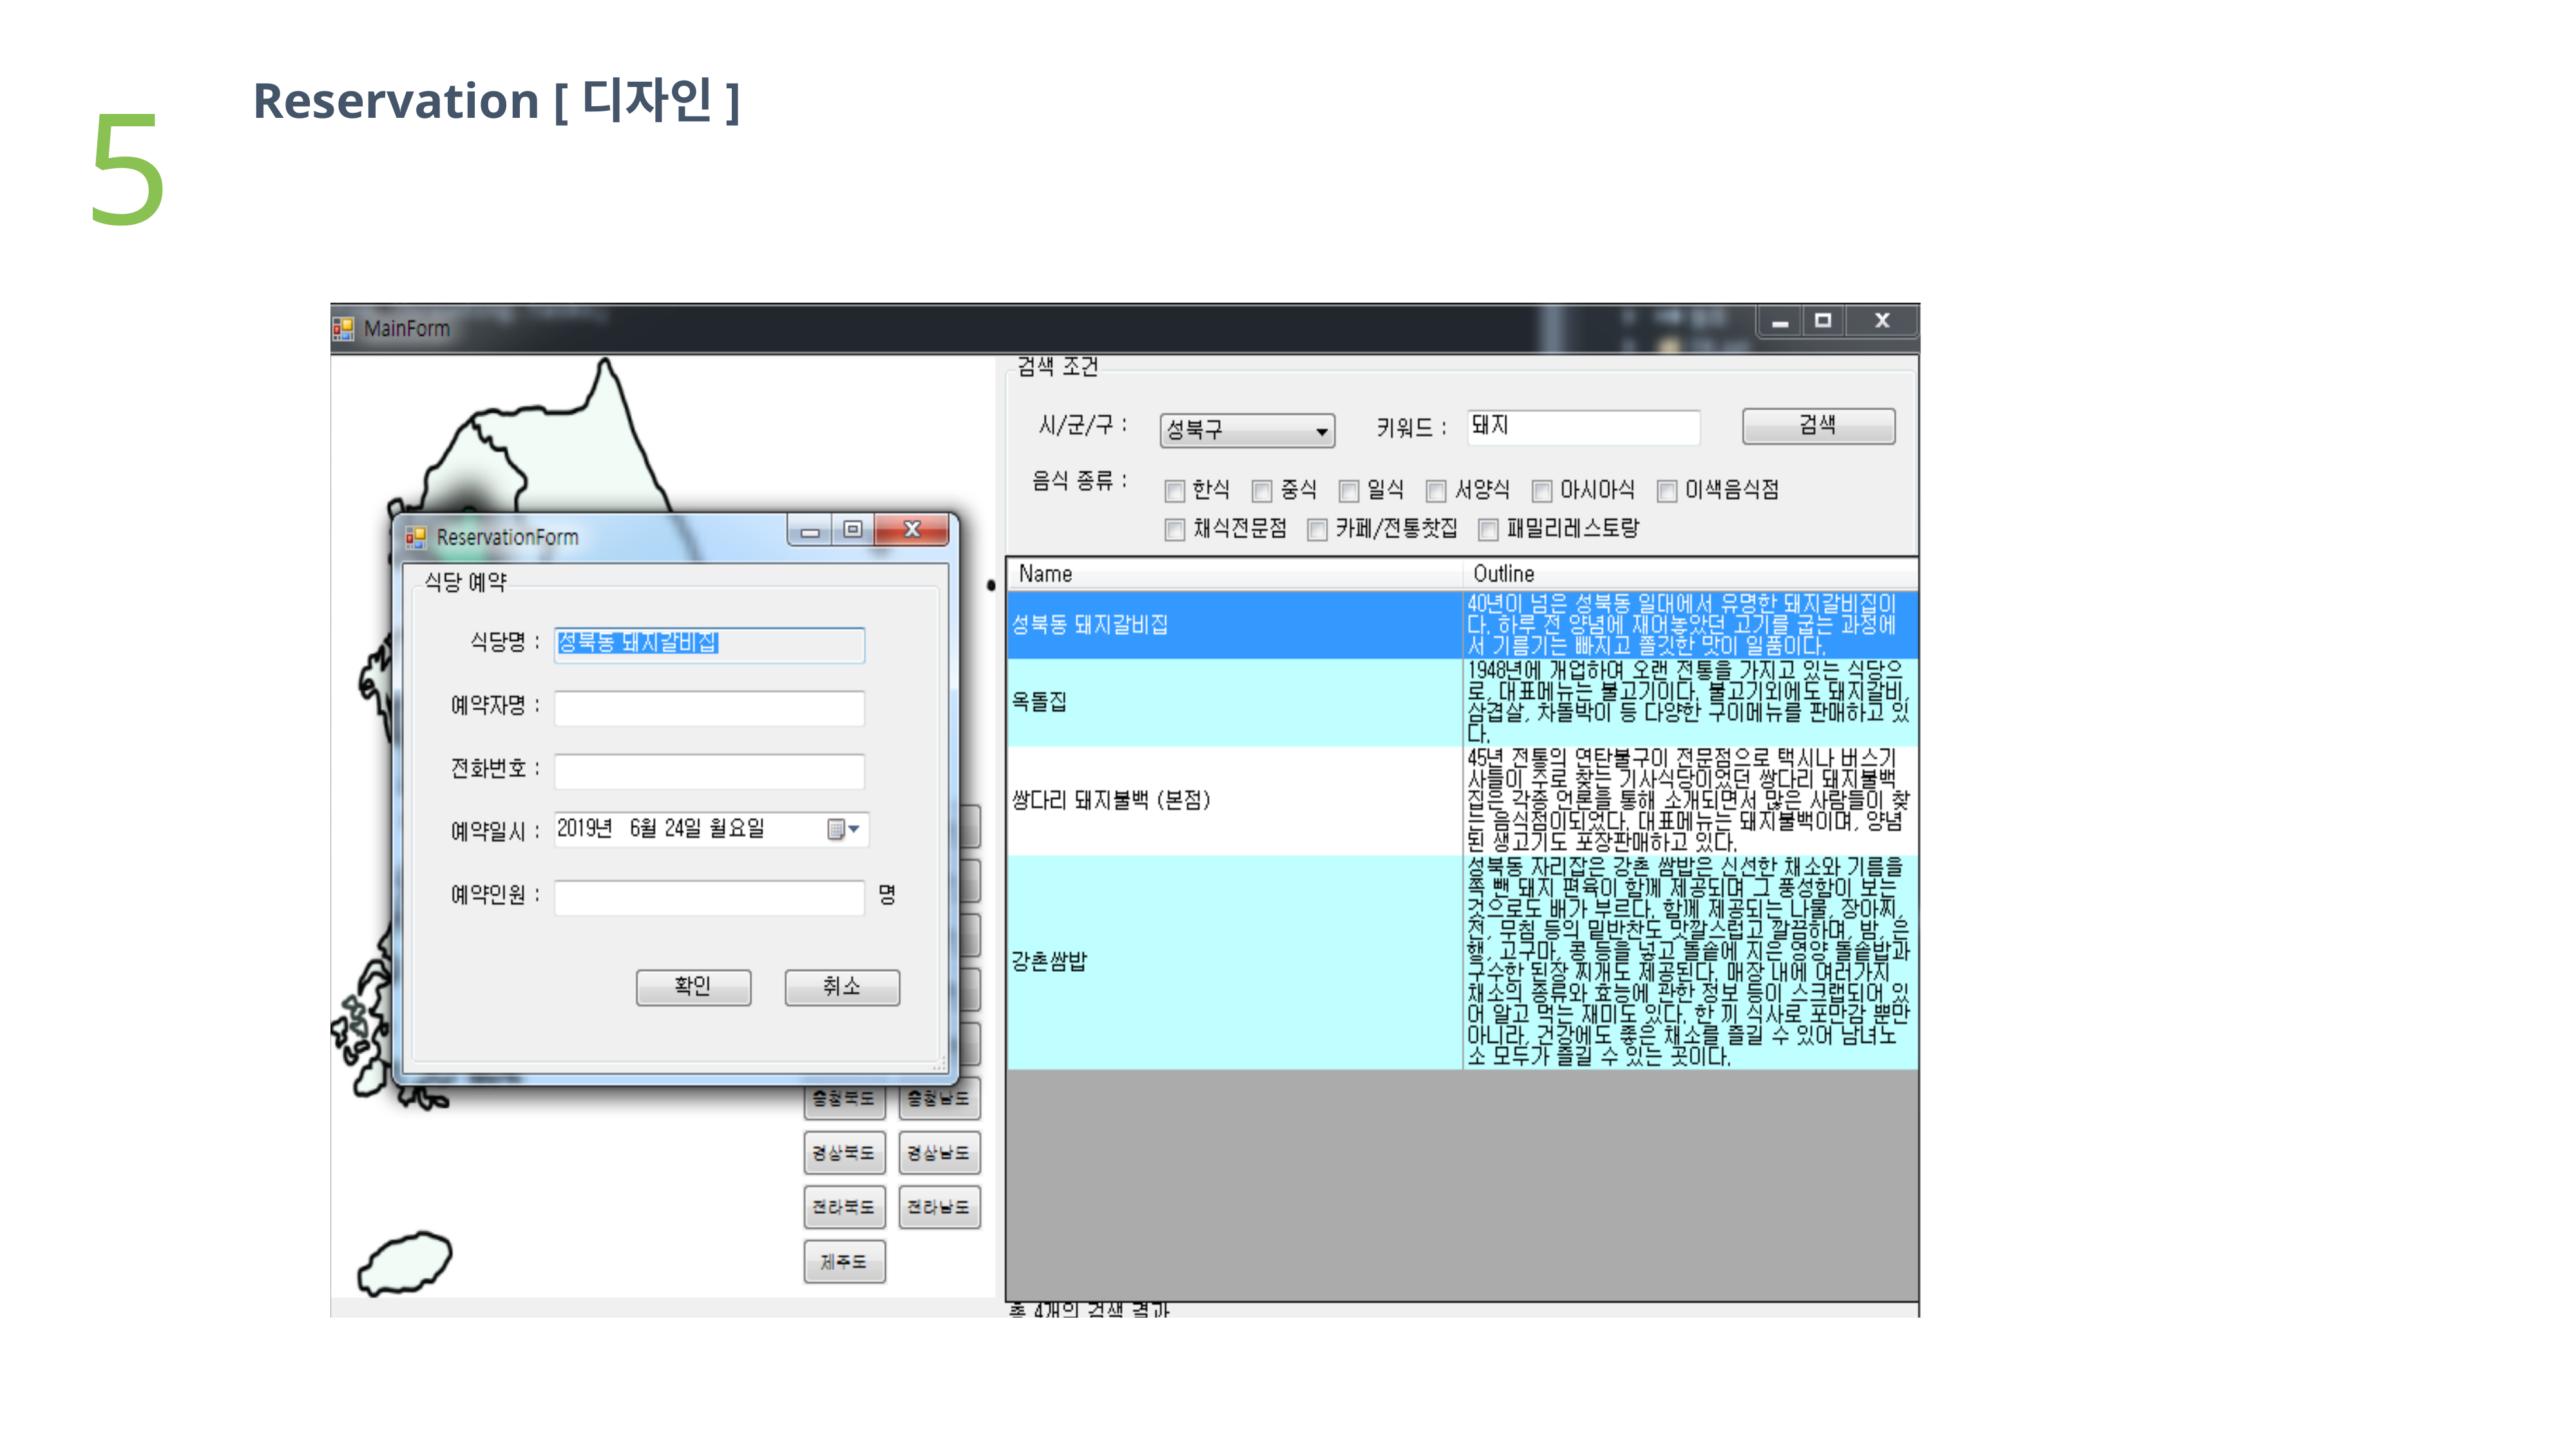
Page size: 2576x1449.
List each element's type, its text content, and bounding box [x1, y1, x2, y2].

text_box Reservation [디자인] [242, 65, 752, 133]
picture [330, 303, 1921, 1318]
text_box 5 [73, 53, 182, 261]
